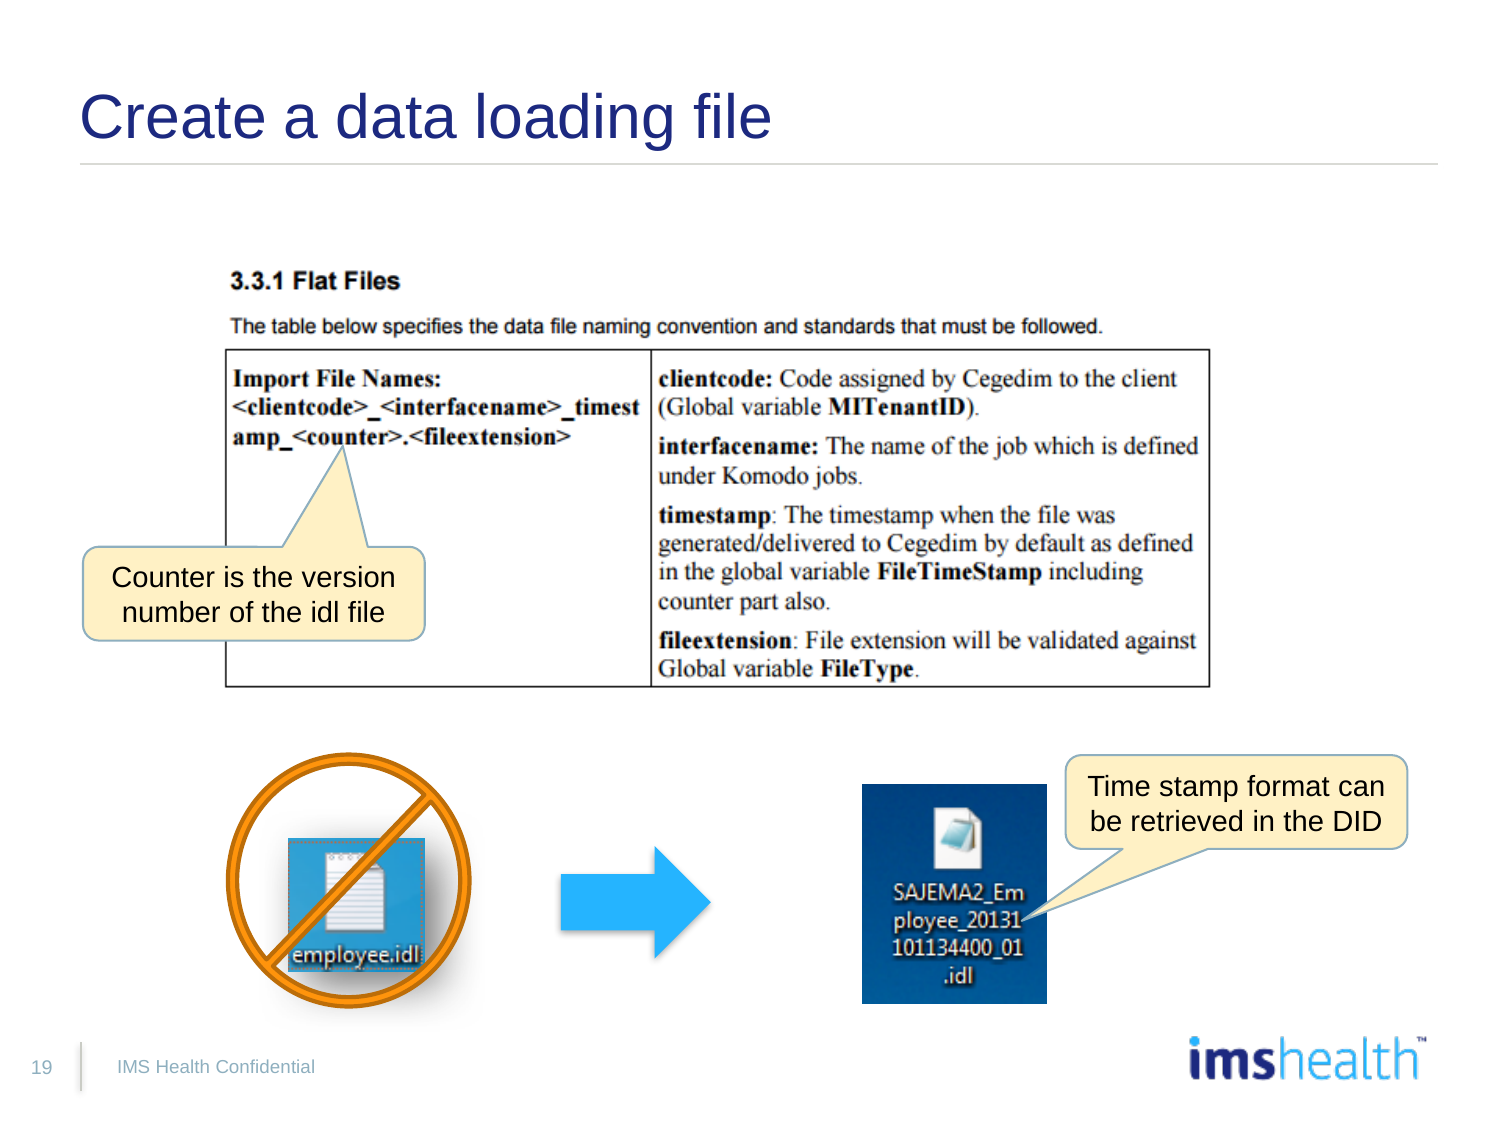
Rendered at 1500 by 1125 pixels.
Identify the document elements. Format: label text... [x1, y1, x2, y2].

picture [862, 784, 1047, 1004]
footer IMS Health Confidential [102, 1036, 1042, 1097]
picture [288, 838, 425, 972]
picture [1187, 1029, 1428, 1091]
picture [215, 263, 1237, 716]
text_box [225, 752, 472, 1009]
text_box Time stamp format can be retrieved in the DID [1051, 755, 1408, 910]
text_box Counter is the version number of the idl file [82, 546, 210, 641]
title Create a data loading file [79, 12, 1438, 152]
text_box [560, 845, 712, 960]
